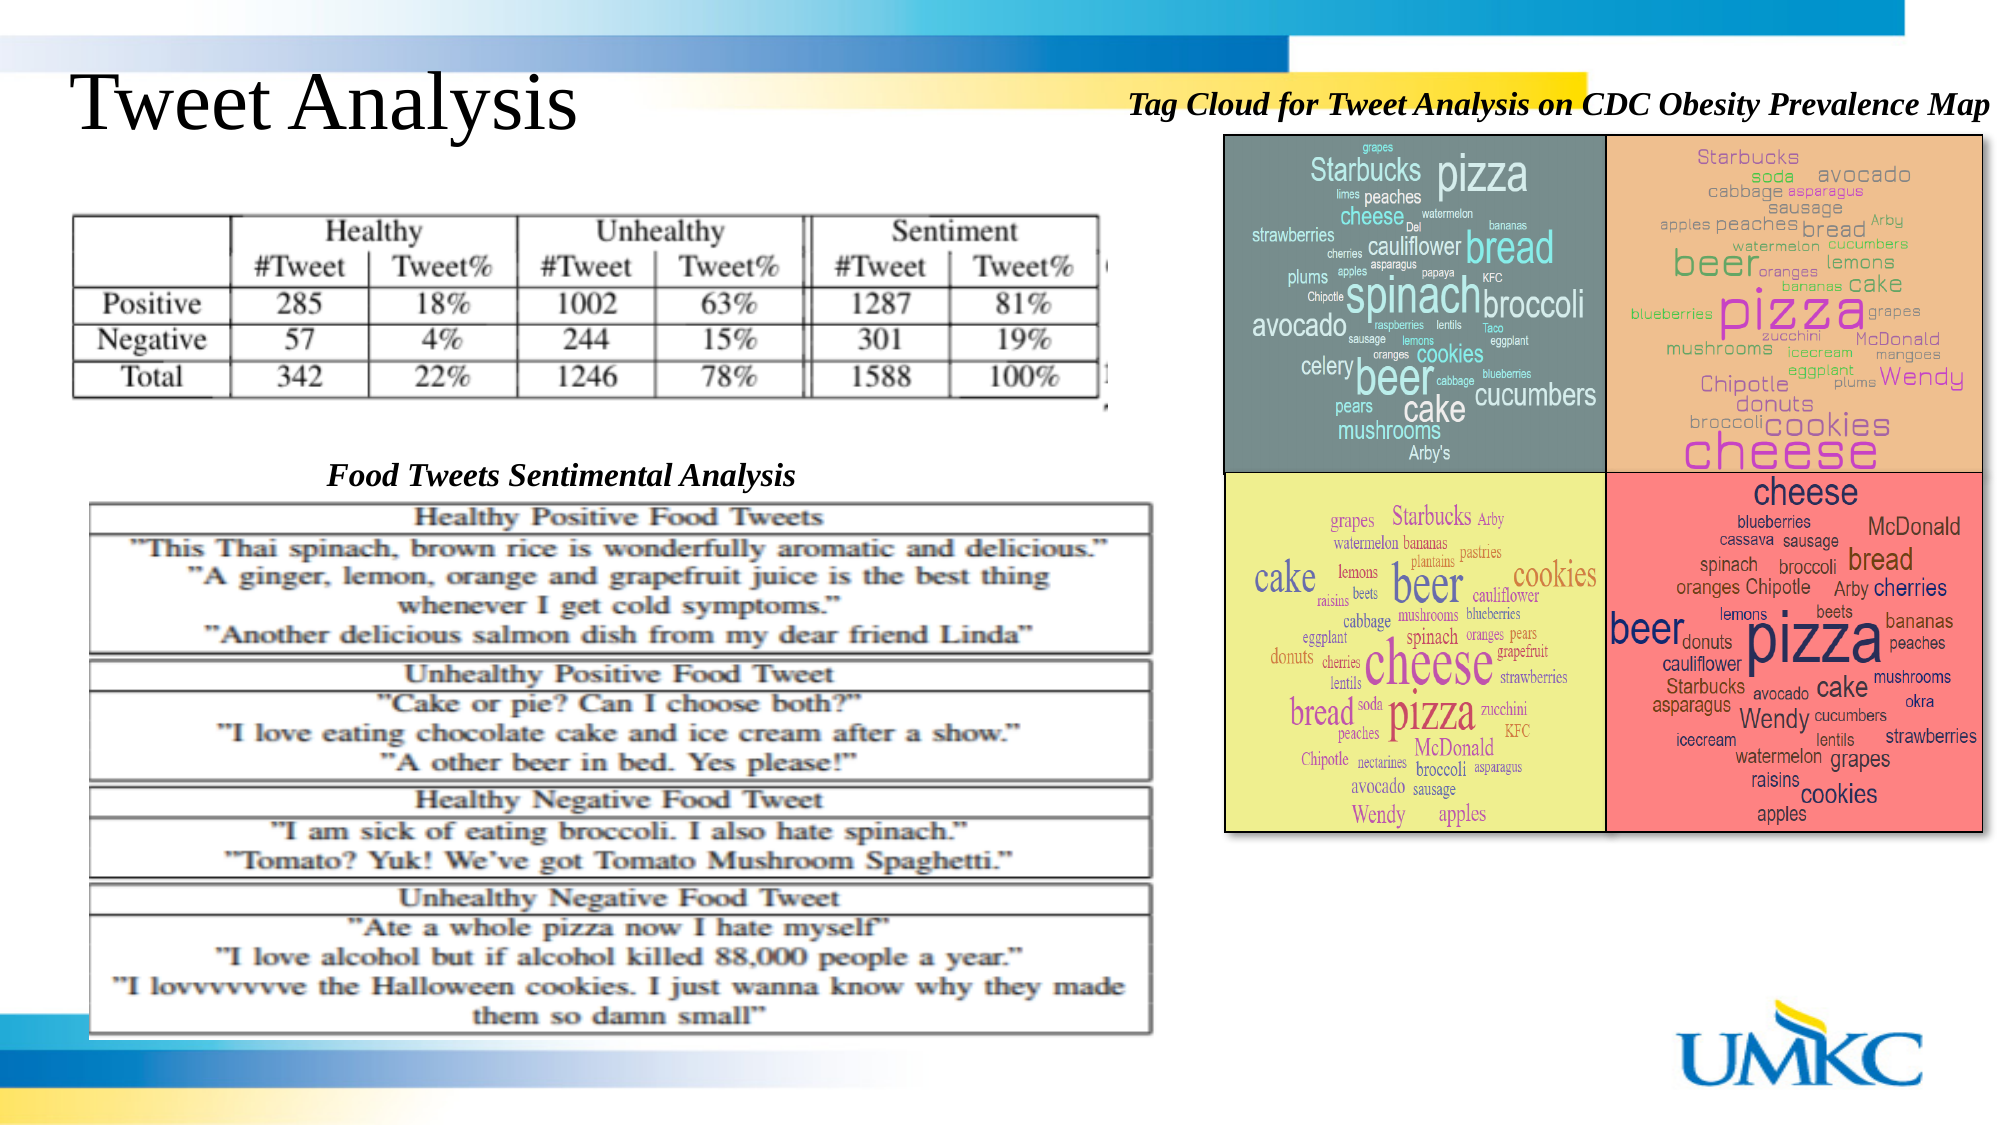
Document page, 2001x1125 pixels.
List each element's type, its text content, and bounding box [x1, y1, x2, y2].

text_box Tweet Analysis [54, 38, 1855, 166]
text_box Food Tweets Sentimental Analysis [311, 445, 812, 499]
text_box Tag Cloud for Tweet Analysis on CDC Obesity Prevalence Map [1855, 74, 2000, 130]
picture [0, 0, 2001, 1125]
